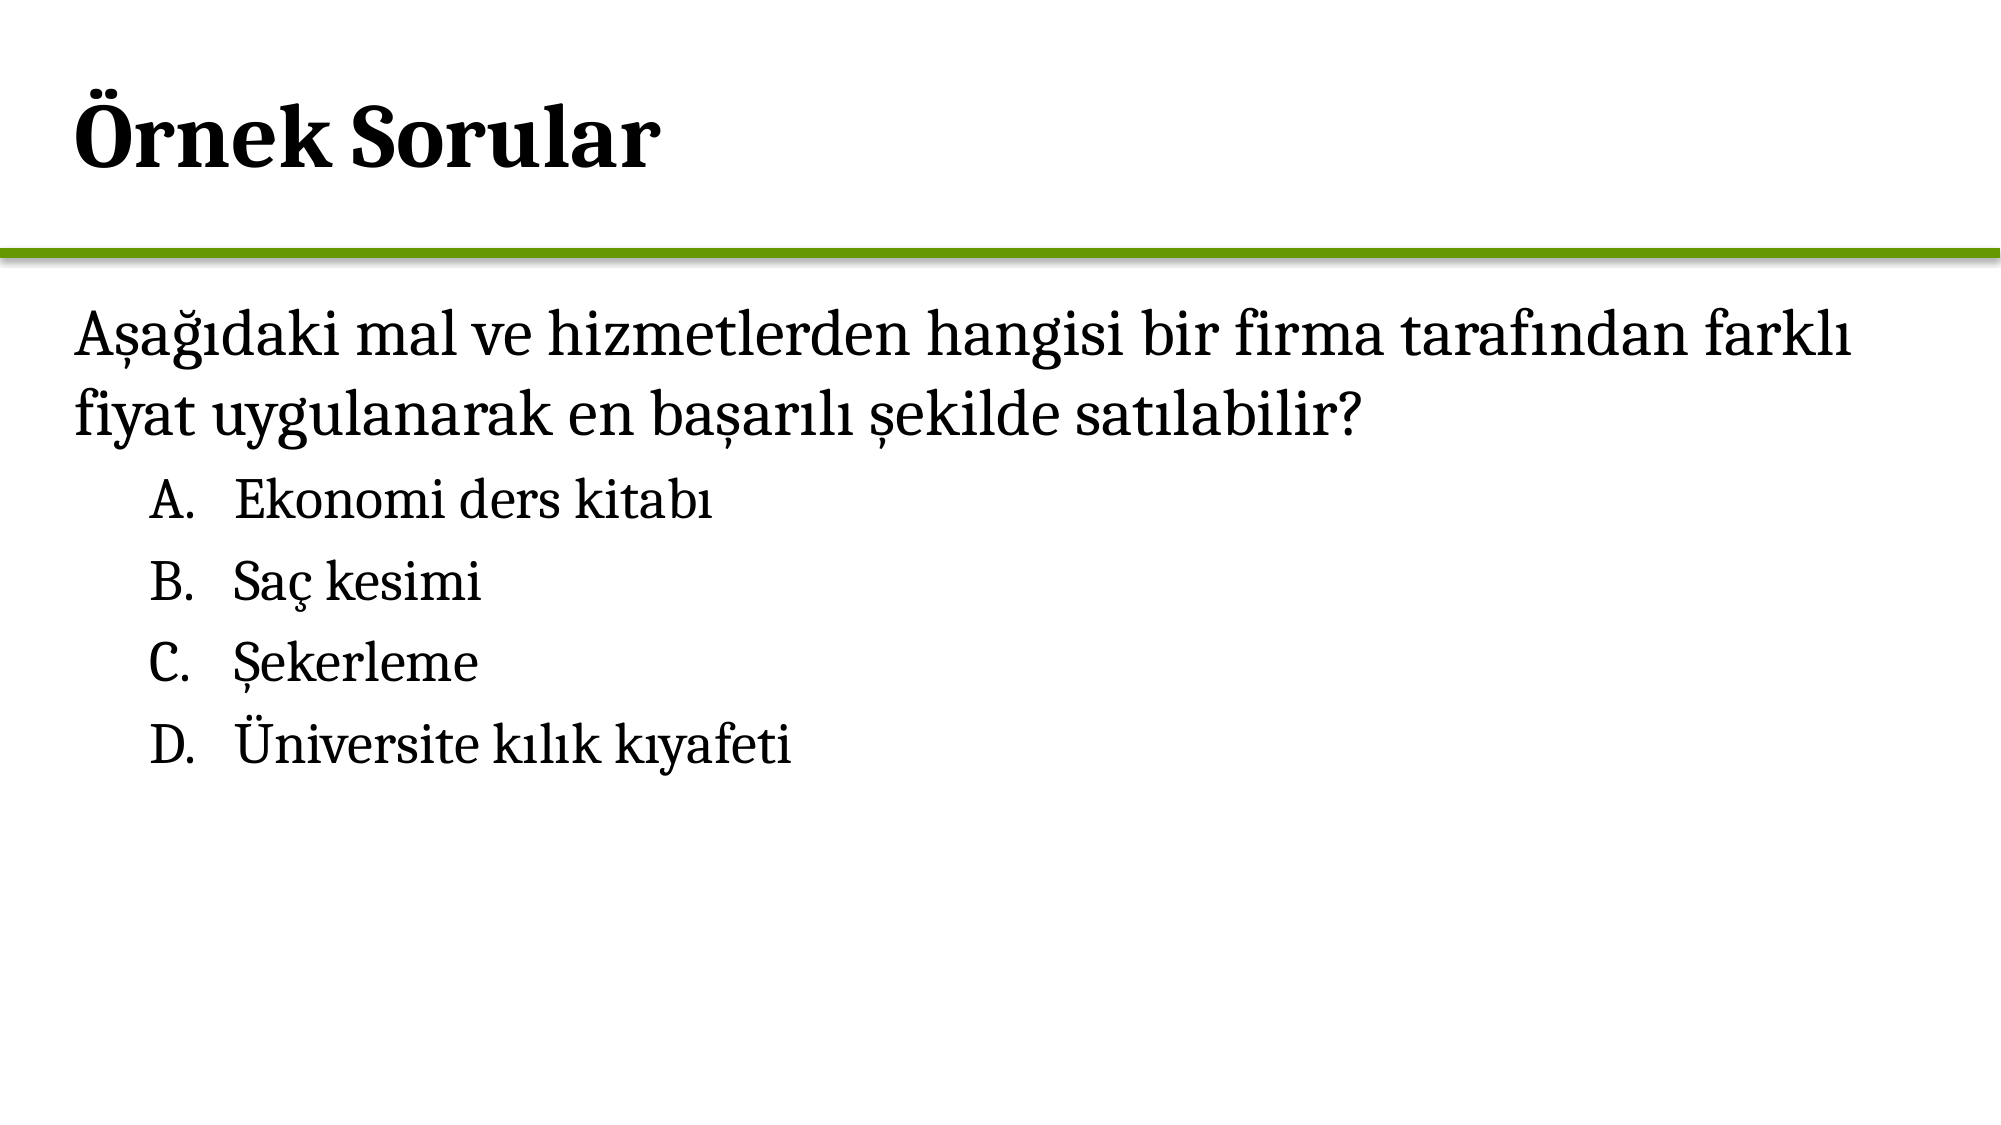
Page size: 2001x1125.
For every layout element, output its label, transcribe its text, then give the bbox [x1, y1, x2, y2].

list Aşağıdaki mal ve hizmetlerden hangisi bir firma tarafından farklı fiyat uygulanarak en başarılı şekilde satılabilir? Ekonomi ders kitabı Saç kesimi Şekerleme Üniversite kılık kıyafeti [59, 280, 1962, 1085]
title Örnek Sorular [59, 5, 1860, 257]
